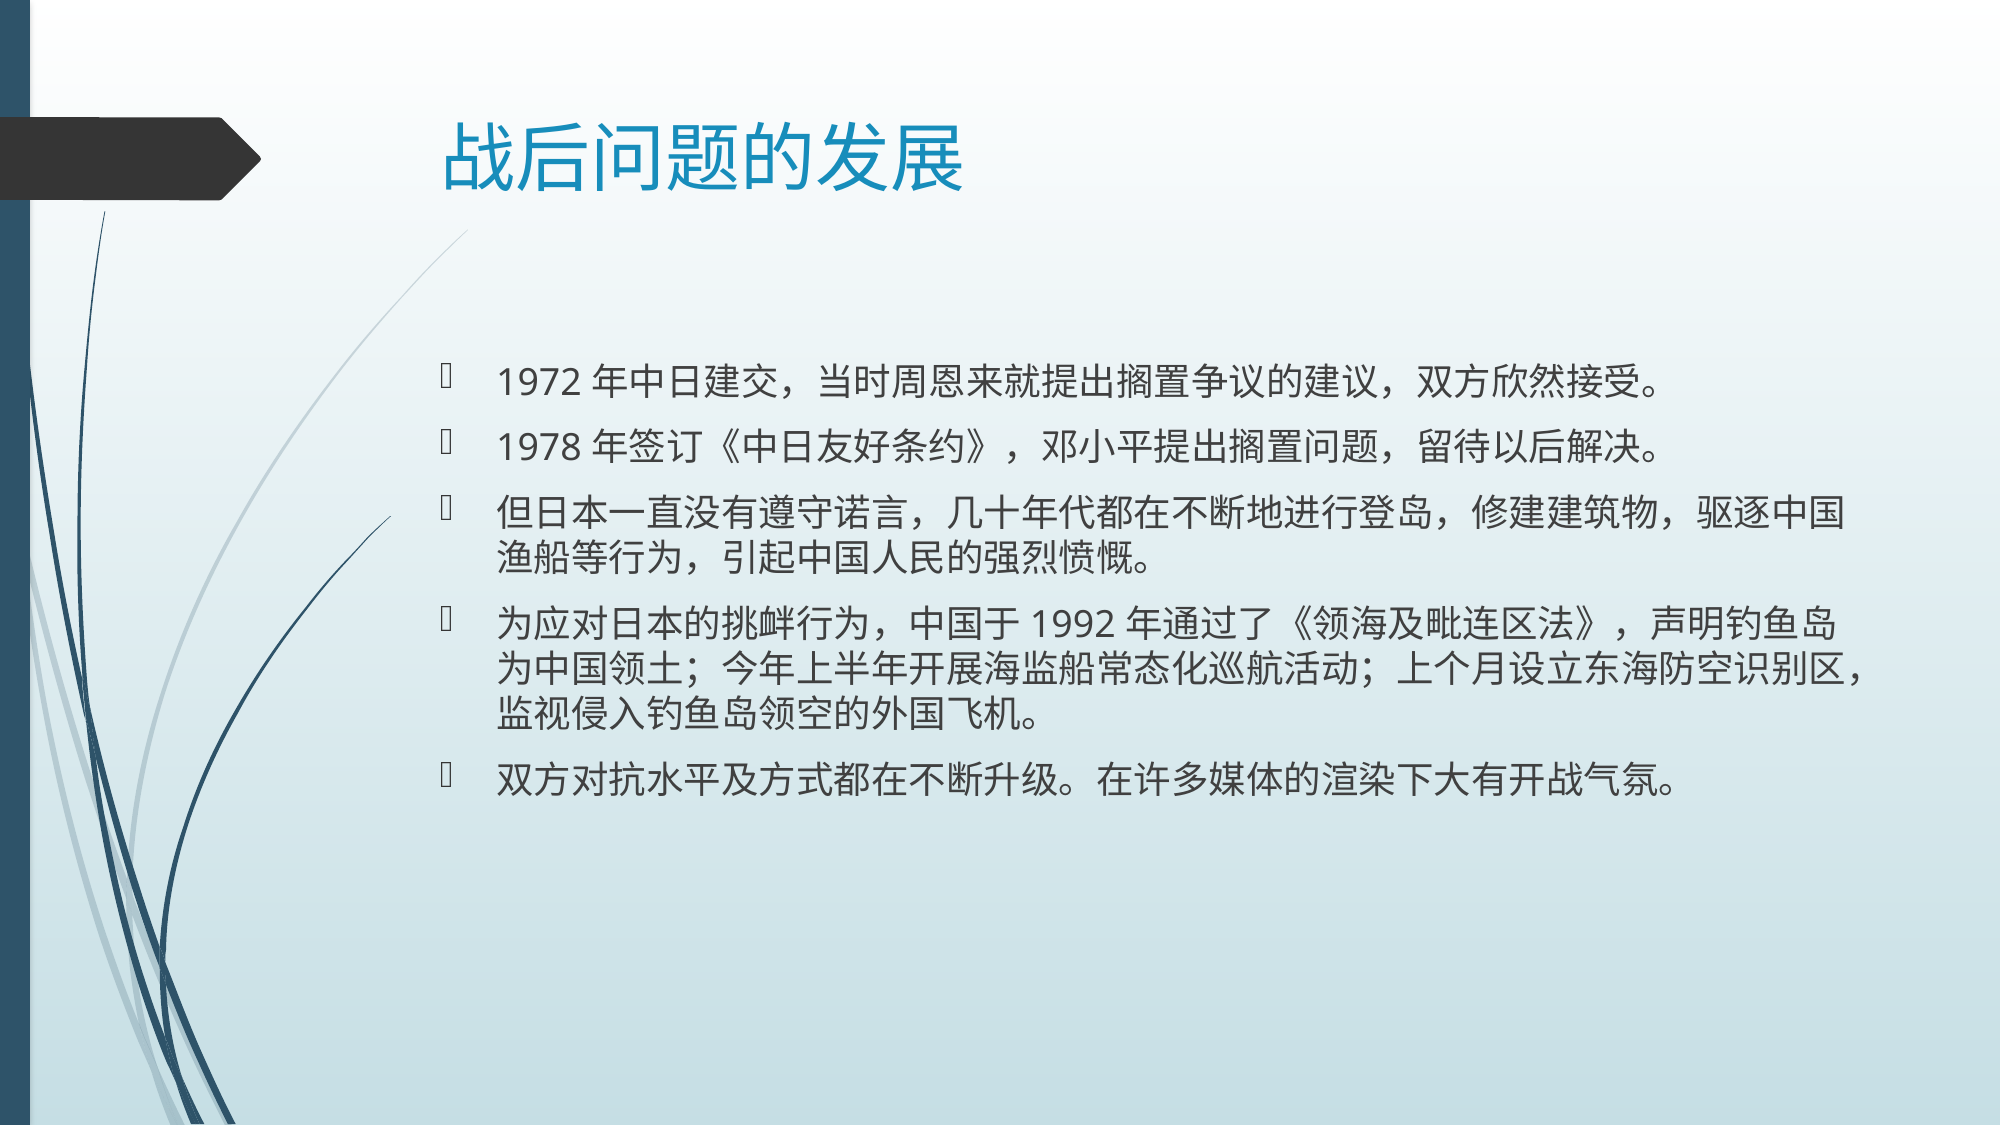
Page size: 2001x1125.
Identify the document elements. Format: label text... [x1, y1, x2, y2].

title 战后问题的发展 [425, 102, 1888, 313]
list 1972年中日建交，当时周恩来就提出搁置争议的建议，双方欣然接受。 1978年签订《中日友好条约》，邓小平提出搁置问题，留待以后解决。 但日本一直没有遵守诺言，几十年代都在不断地进行登岛，修建建筑物，驱逐中国渔船等行为，引起中国人民的强烈愤慨。 为应对日本的挑衅行为，中国于1992年通过了《领海及毗连区法》，声明钓鱼岛为中国领土；今年上半年开展海监船常态化巡航活动；上个月设立东海防空识别区，监视侵入钓鱼岛领空的外国飞机。 双方对抗水平及方式都在不断升级。在许多媒体的渲染下大有开战气氛。 [424, 350, 1888, 970]
